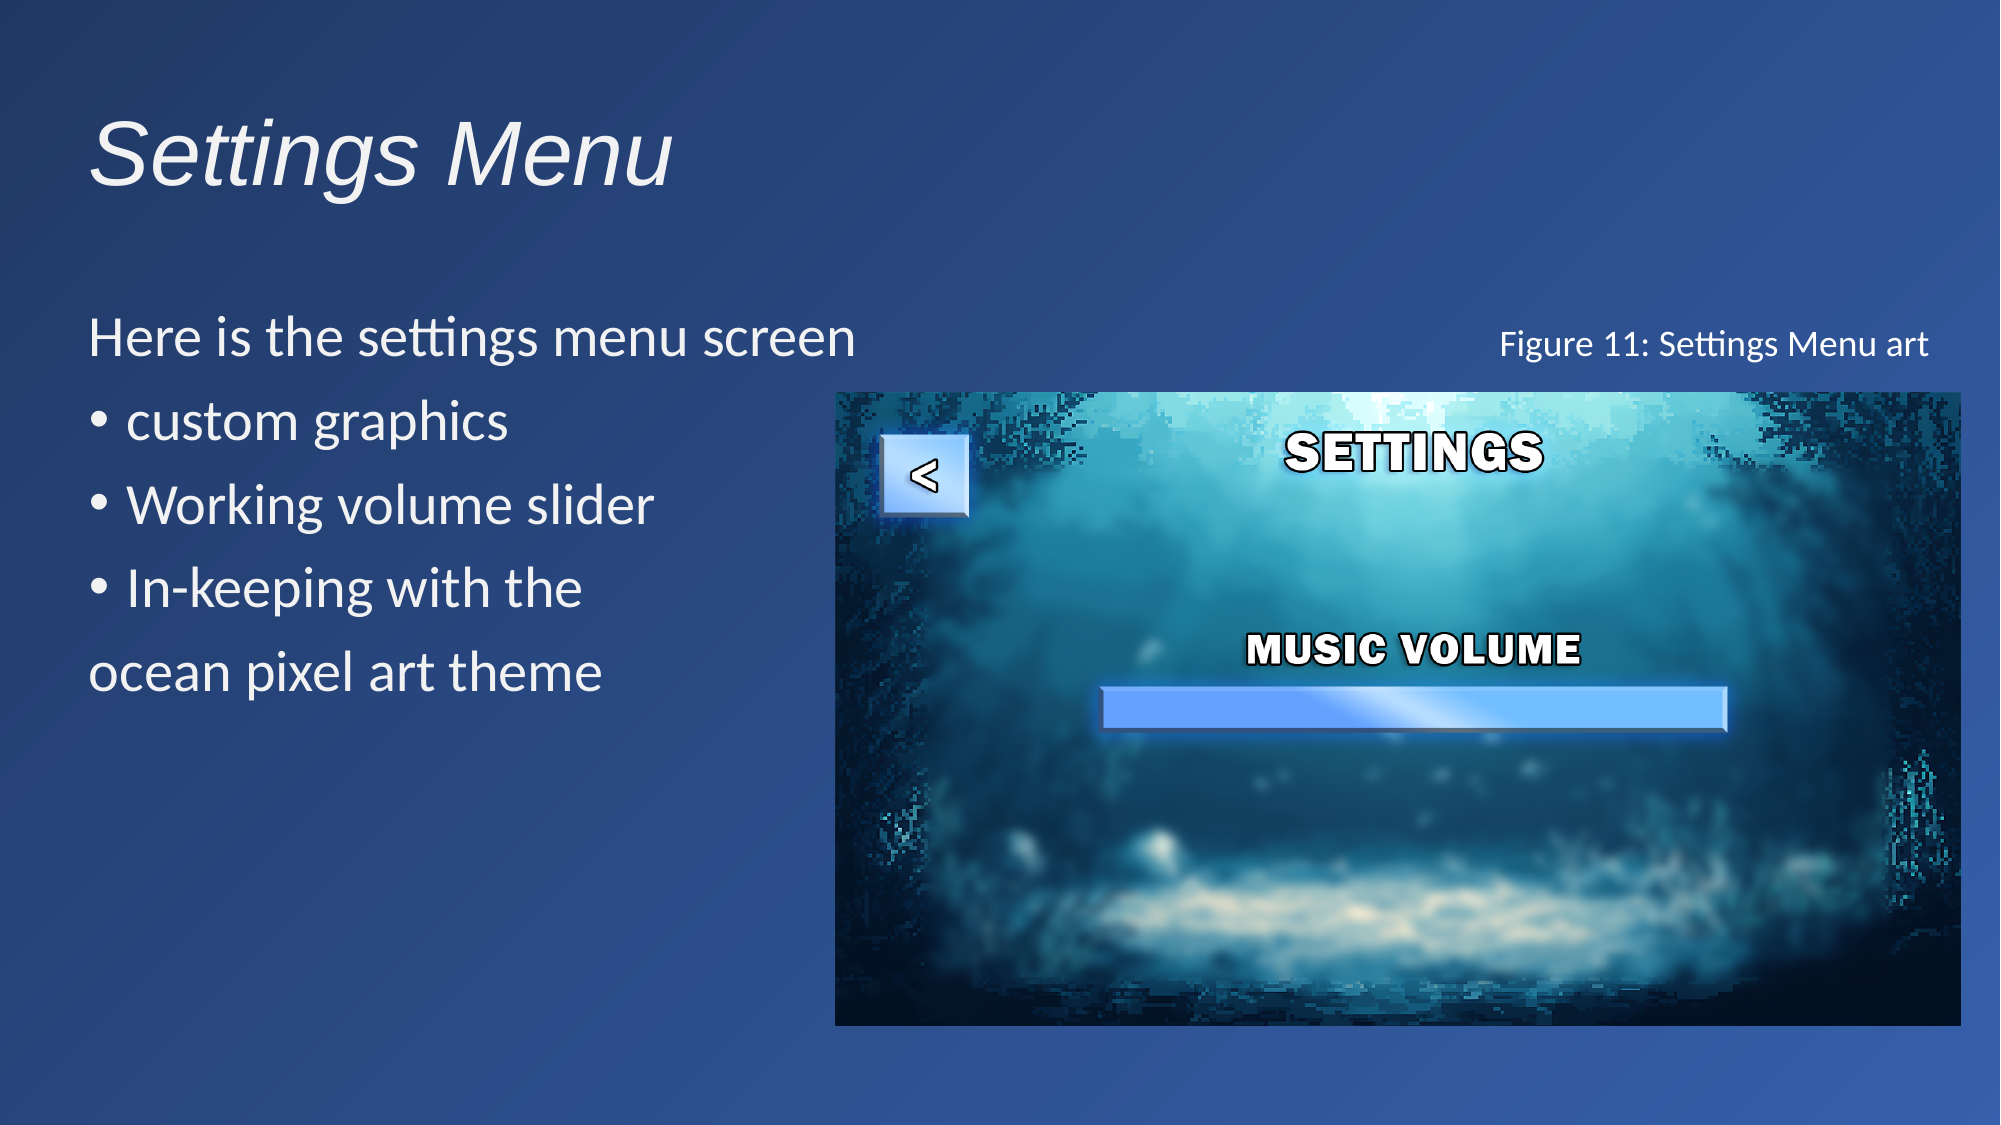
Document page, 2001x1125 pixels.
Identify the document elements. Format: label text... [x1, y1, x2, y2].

picture [835, 392, 1961, 1026]
list Here is the settings menu screen custom graphics Working volume slider In-keeping with the ocean pixel art theme [73, 298, 1799, 1013]
text_box Figure 11: Settings Menu art [1150, 311, 1945, 372]
title Settings Menu [73, 46, 1799, 265]
